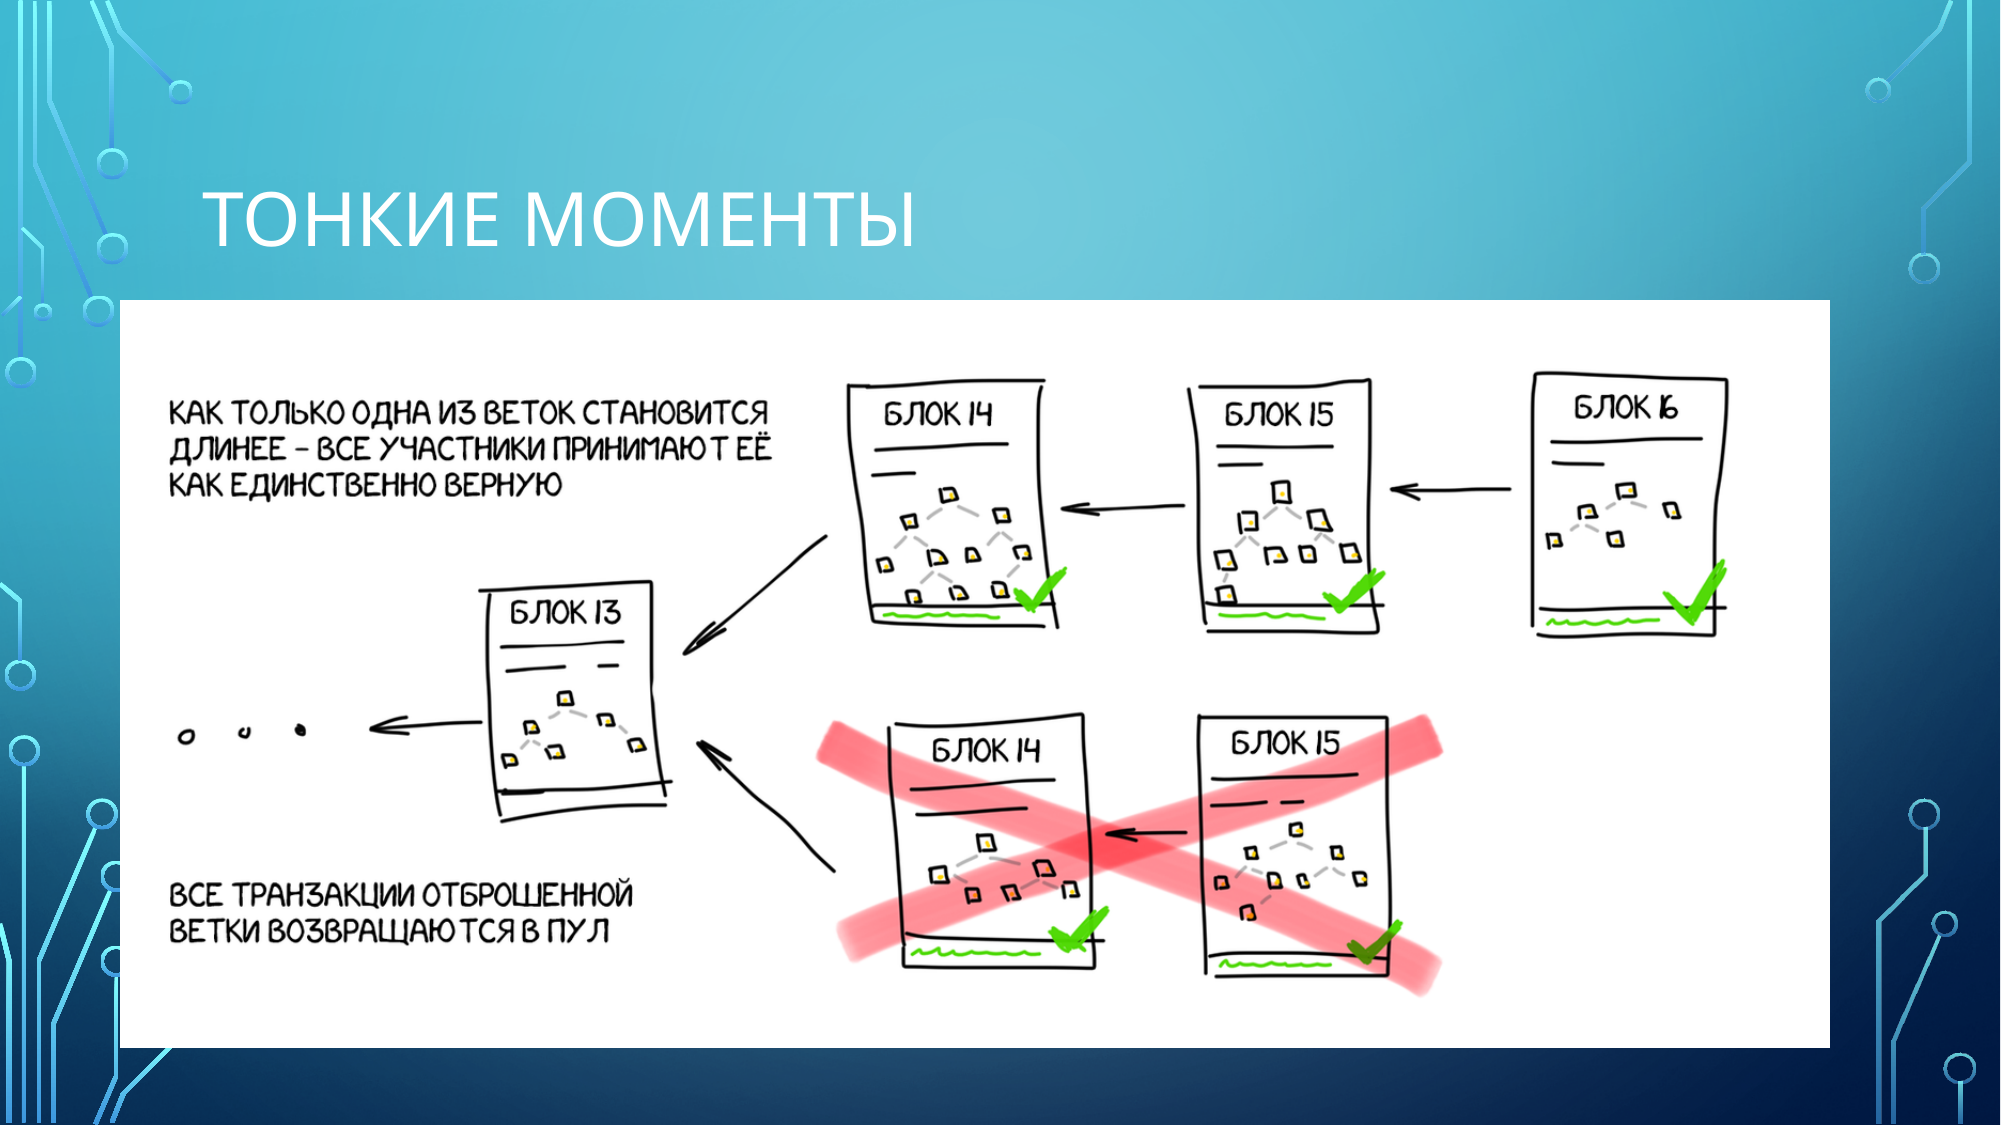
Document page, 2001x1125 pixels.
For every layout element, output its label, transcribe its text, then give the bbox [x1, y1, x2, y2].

picture [120, 299, 1831, 1049]
title Тонкие Моменты [187, 101, 1813, 299]
